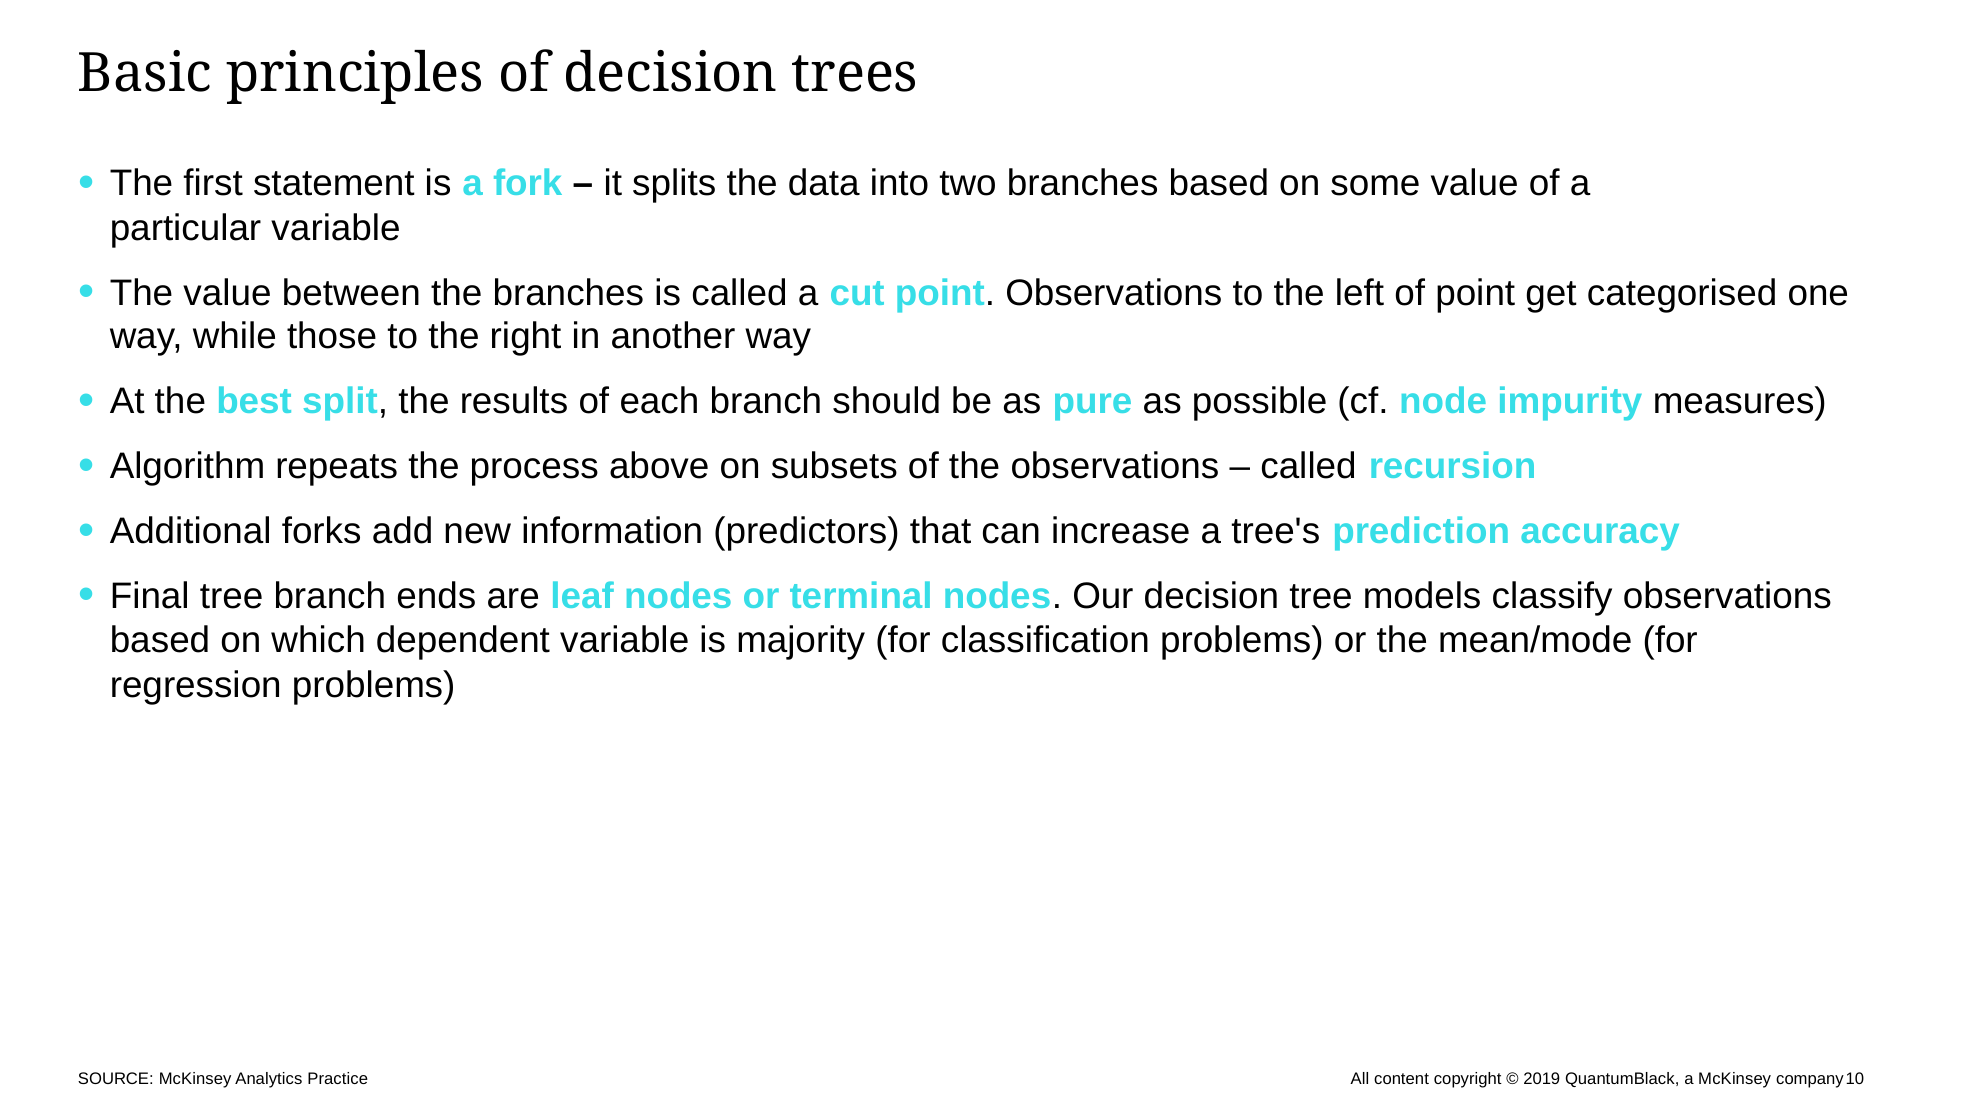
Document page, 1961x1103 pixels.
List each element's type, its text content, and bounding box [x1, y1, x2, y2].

title Basic principles of decision trees [78, 37, 1891, 222]
text_box SOURCE: McKinsey Analytics Practice [78, 1067, 1663, 1088]
text_box The first statement is a fork – it splits the data into two branches based on some value of a particular variable The value between the branches is called a cut point. Observations to the left of point get categorised one way, while those to the right in another way At the best split, the results of each branch should be as pure as possible (cf. node impurity measures) Algorithm repeats the process above on subsets of the observations – called recursion Additional forks add new information (predictors) that can increase a tree's prediction accuracy Final tree branch ends are leaf nodes or terminal nodes. Our decision tree models classify observations based on which dependent variable is majority (for classification problems) or the mean/mode (for regression problems) [77, 159, 1867, 705]
